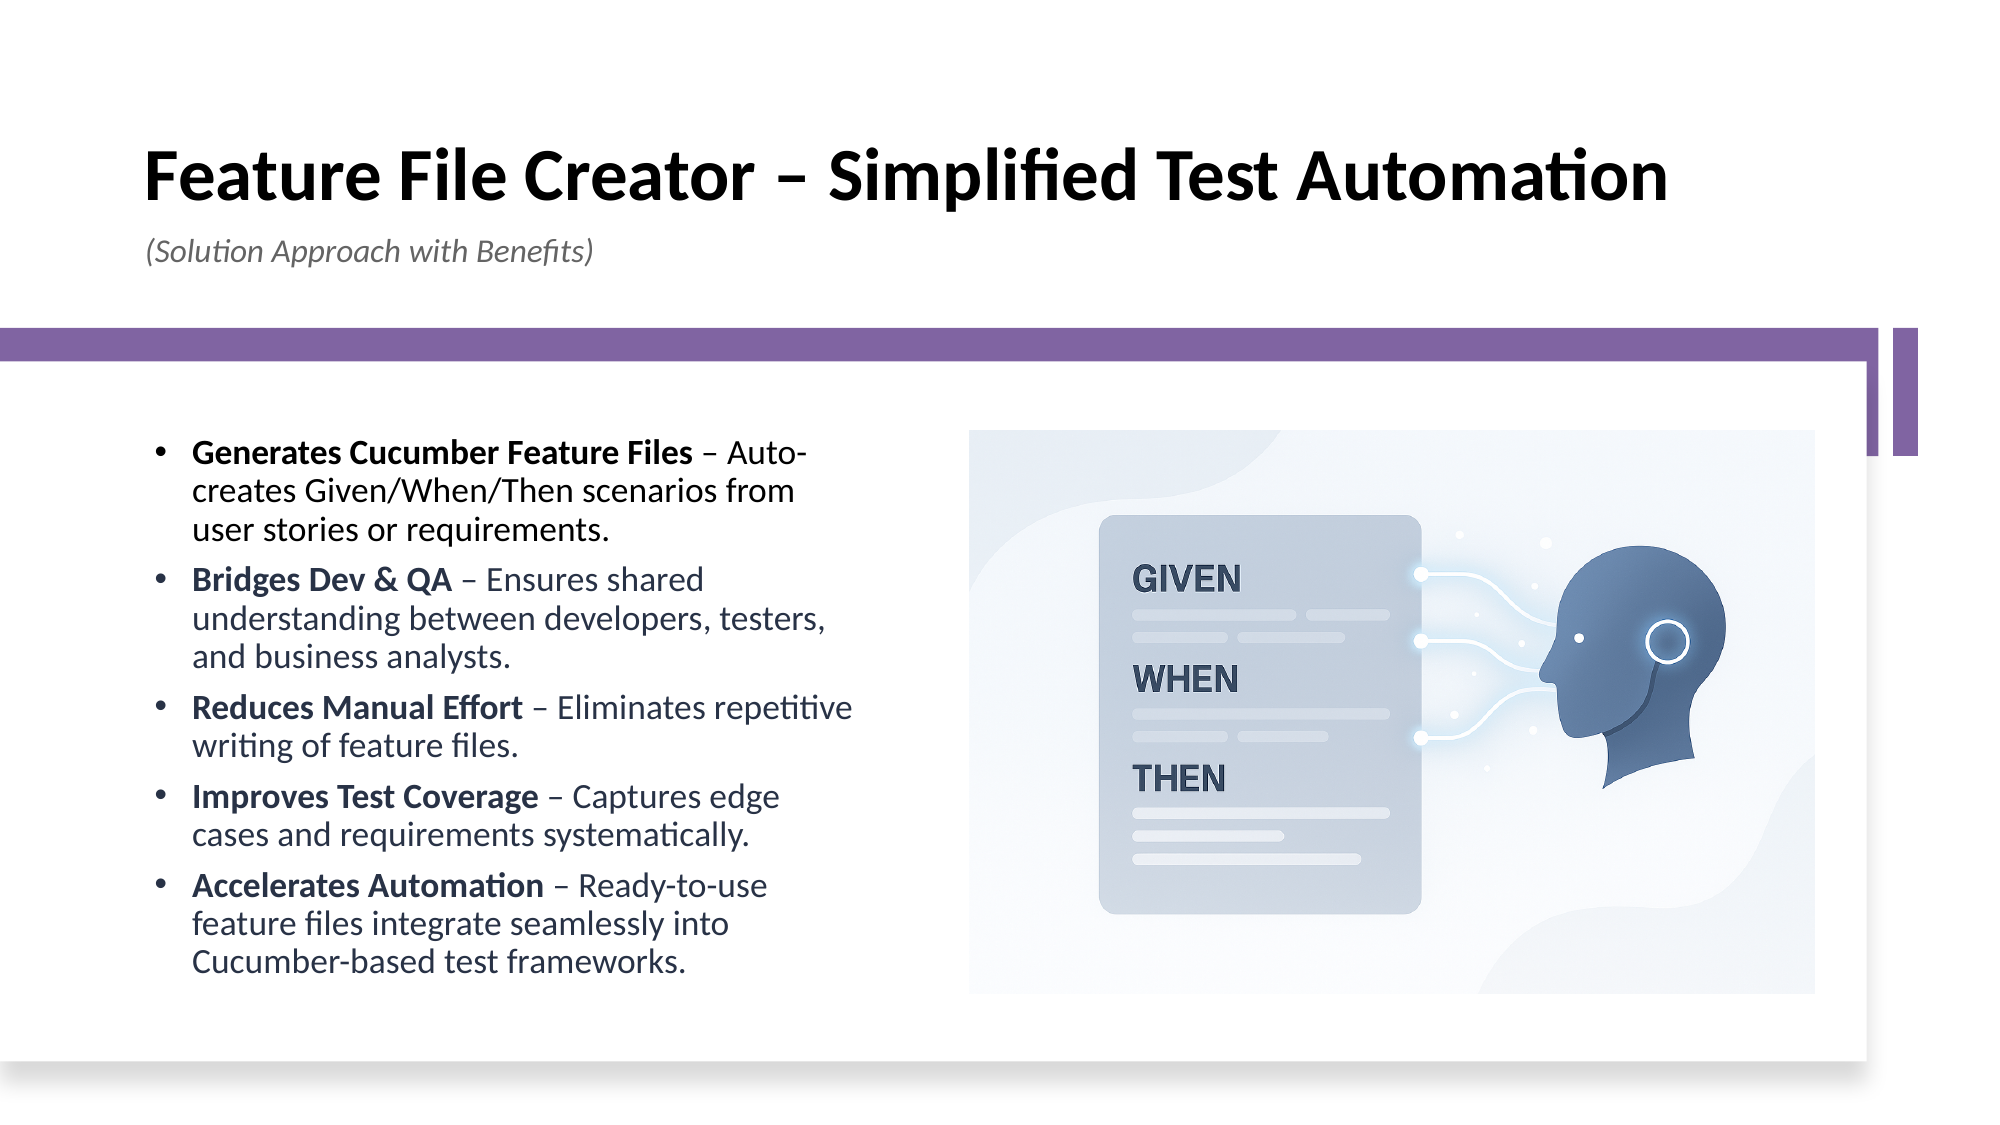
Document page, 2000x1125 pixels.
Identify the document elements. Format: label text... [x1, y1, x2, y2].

picture [969, 430, 1815, 995]
text_box Feature File Creator – Simplified Test Automation (Solution Approach with Benefits) [130, 63, 1781, 277]
text_box [0, 359, 1869, 1064]
text_box Generates Cucumber Feature Files – Auto-creates Given/When/Then scenarios from user stories or requirements. Bridges Dev & QA – Ensures shared understanding between developers, testers, and business analysts. Reduces Manual Effort – Eliminates repetitive writing of feature files. Improves Test Coverage – Captures edge cases and requirements systematically. Accelerates Automation – Ready-to-use feature files integrate seamlessly into Cucumber-based test frameworks. [130, 426, 874, 1024]
text_box [0, 326, 1881, 458]
text_box [0, 0, 2000, 1125]
text_box [1891, 326, 1920, 458]
